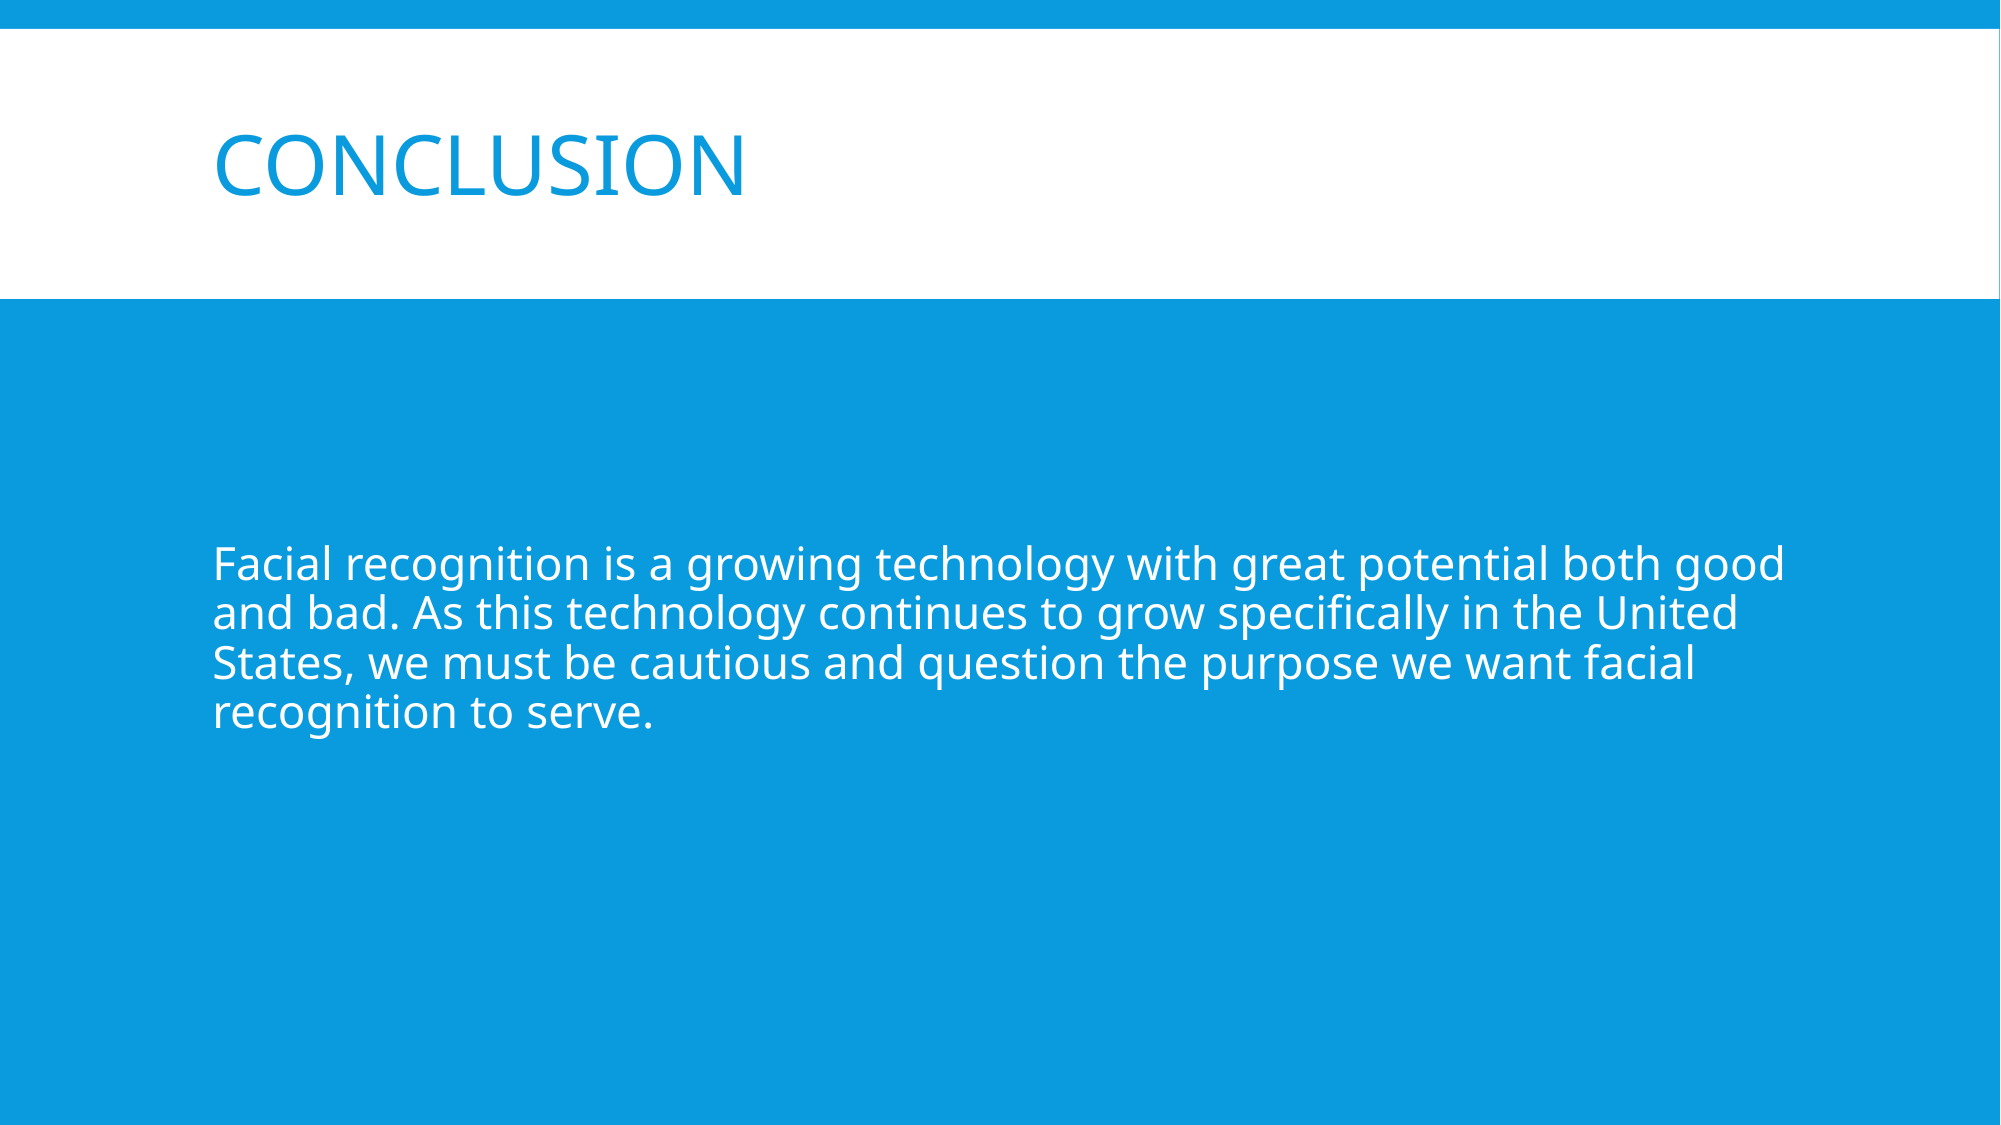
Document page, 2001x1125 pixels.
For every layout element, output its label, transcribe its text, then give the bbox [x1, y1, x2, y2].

title CONCLUSION [197, 46, 1803, 295]
list Facial recognition is a growing technology with great potential both good and bad. As this technology continues to grow specifically in the United States, we must be cautious and question the purpose we want facial recognition to serve. [197, 329, 1803, 1020]
